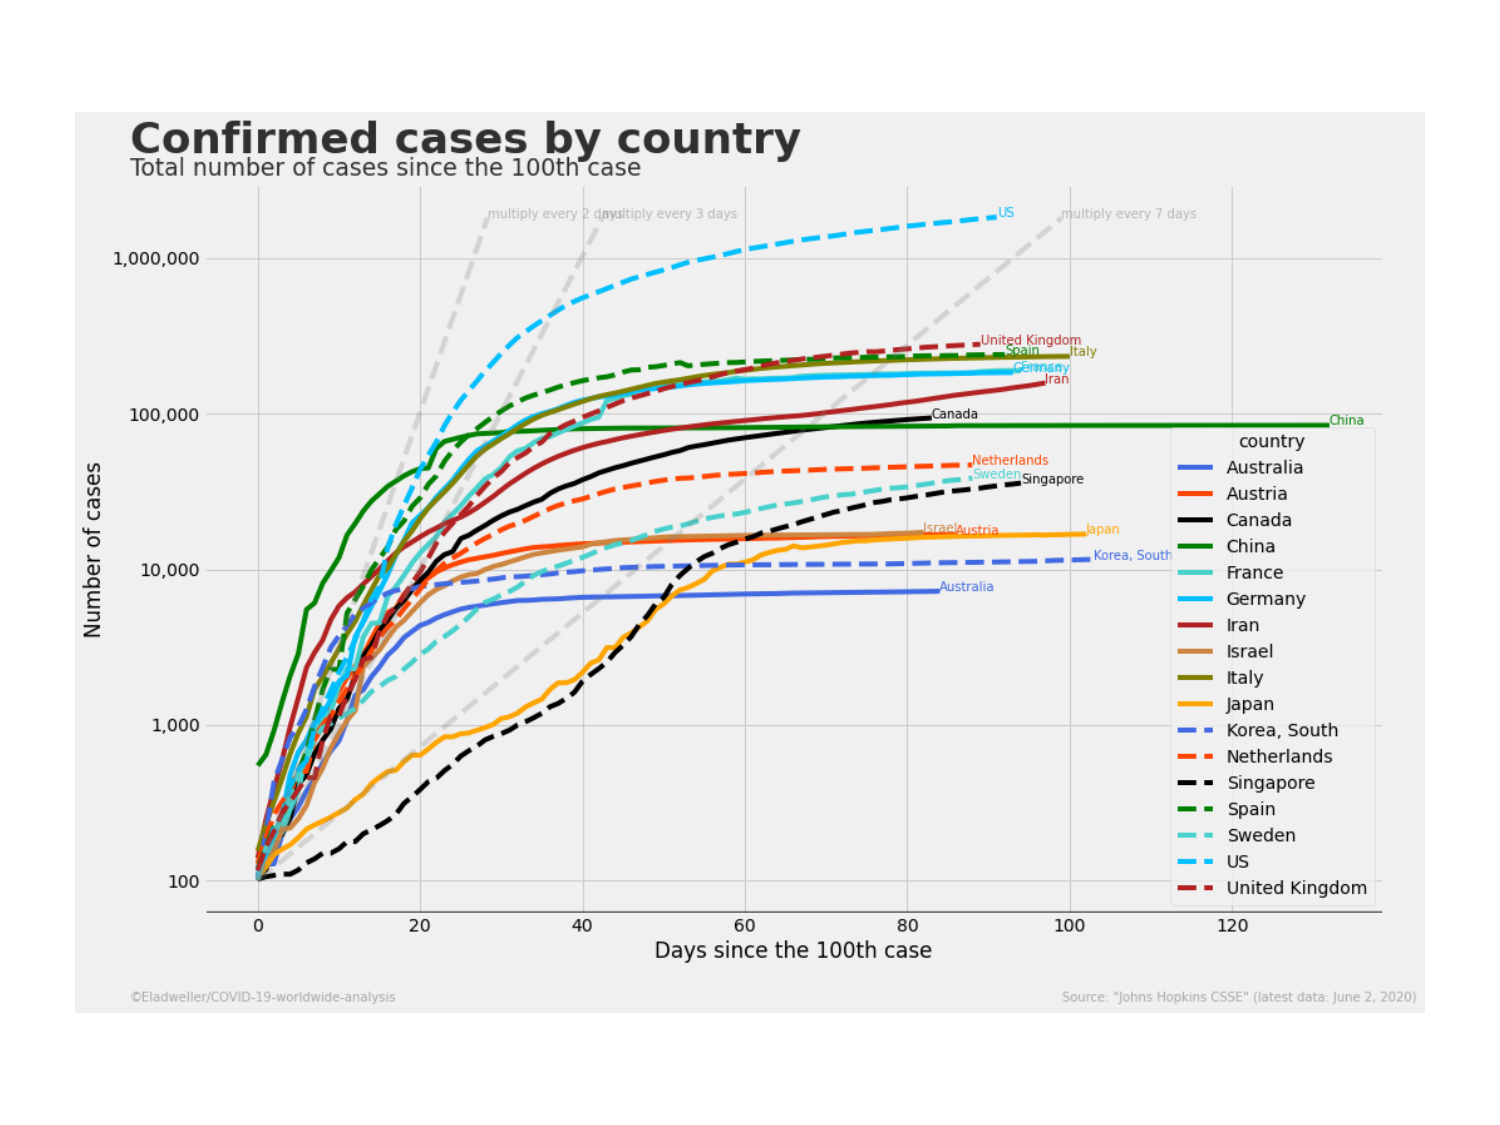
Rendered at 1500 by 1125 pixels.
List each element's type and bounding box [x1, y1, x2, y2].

picture [74, 112, 1426, 1013]
